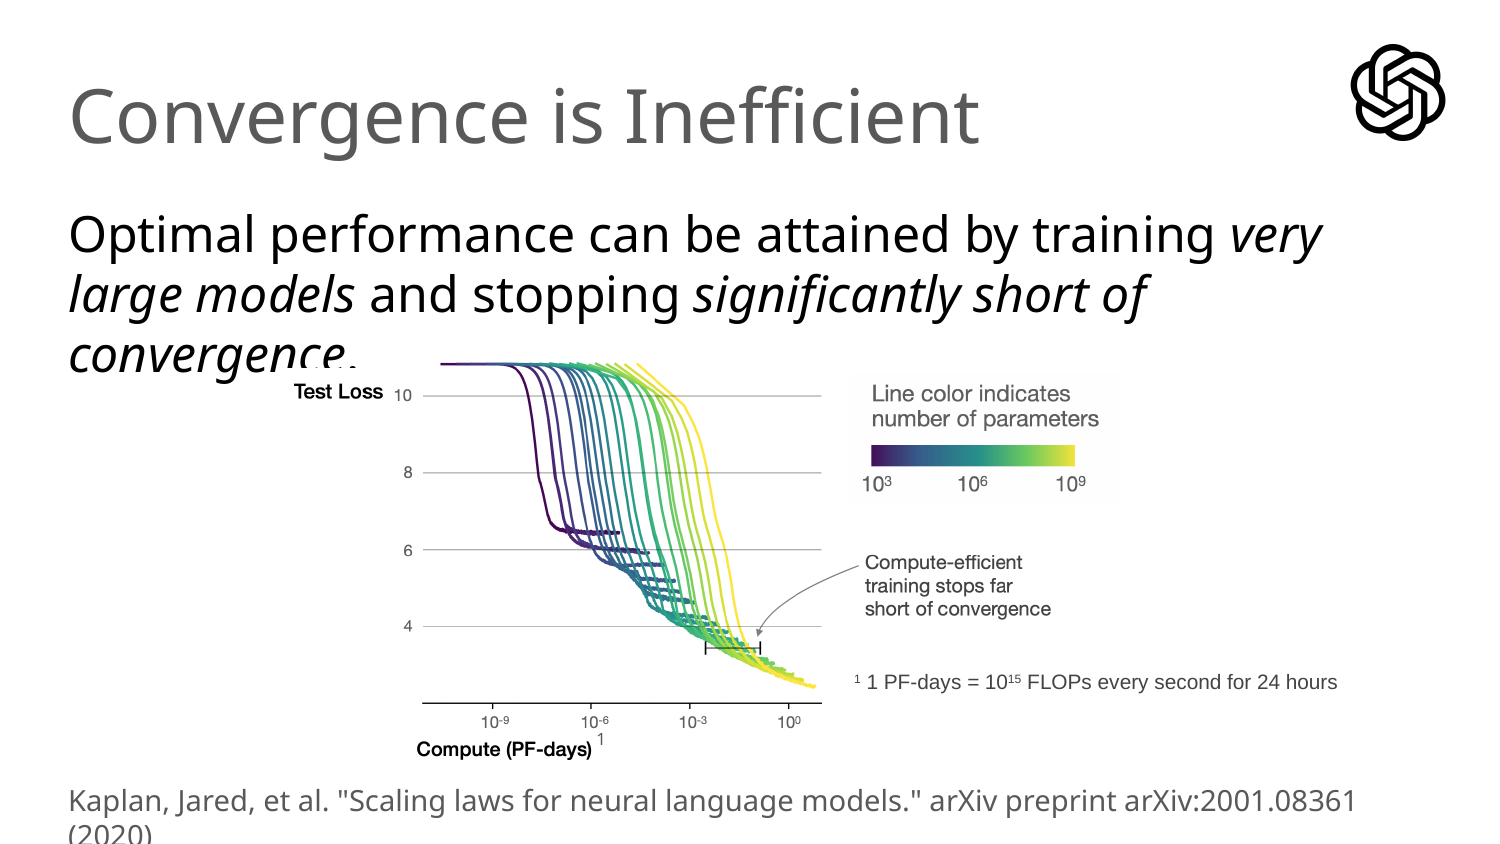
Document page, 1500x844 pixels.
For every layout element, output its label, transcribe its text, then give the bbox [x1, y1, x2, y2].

picture [848, 373, 1122, 502]
picture [279, 367, 391, 415]
picture [1349, 44, 1447, 142]
text_box Convergence is Inefficient [53, 53, 1438, 182]
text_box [377, 336, 1075, 768]
text_box Optimal performance can be attained by training very large models and stopping significantly short of convergence. [53, 186, 1438, 706]
text_box 1 1 PF-days = 1015 FLOPs every second for 24 hours [1079, 653, 1484, 709]
text_box Kaplan, Jared, et al. "Scaling laws for neural language models." arXiv preprint arXiv:2001.08361 (2020) [53, 767, 1438, 841]
